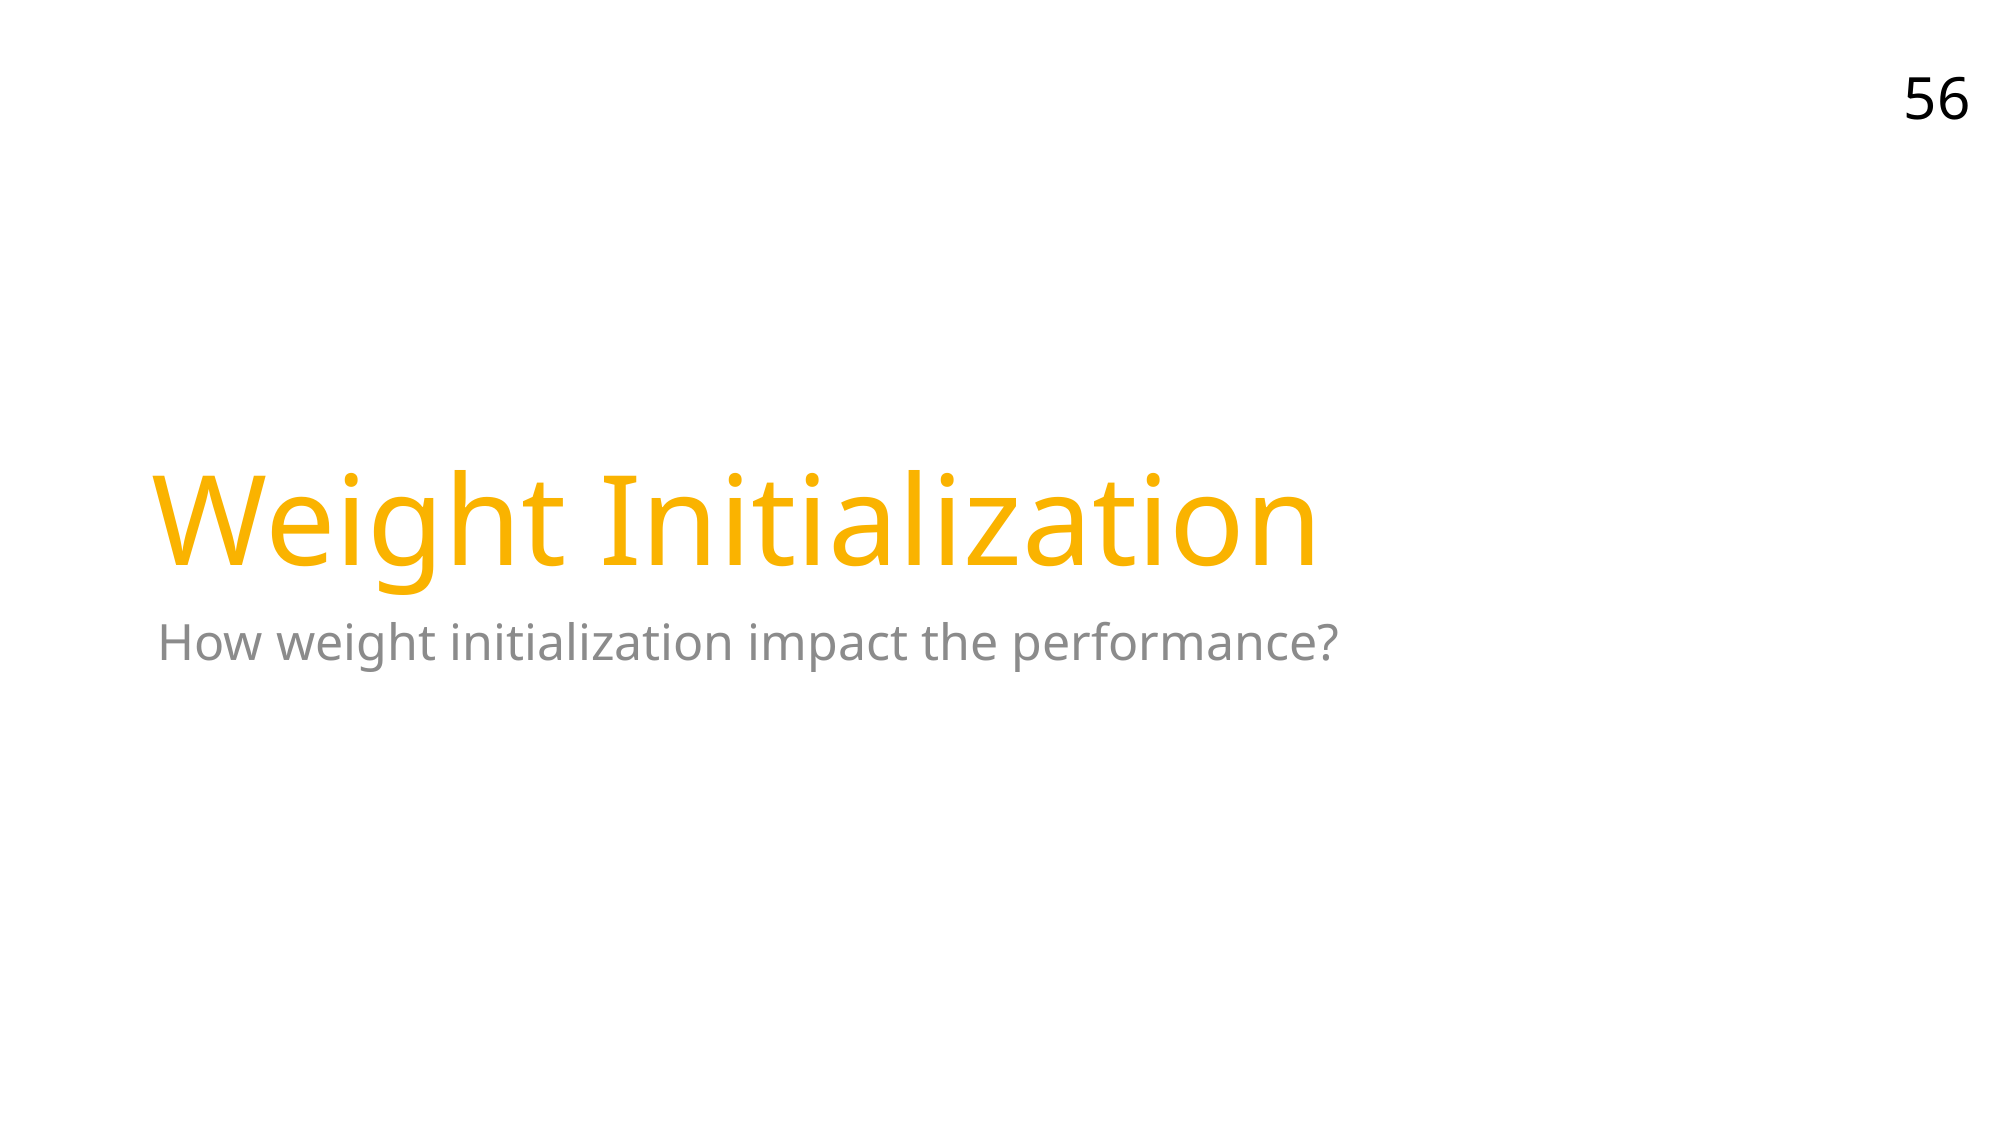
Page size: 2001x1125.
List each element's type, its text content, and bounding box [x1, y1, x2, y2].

title Weight Initialization [136, 250, 1862, 598]
slide_number 56 [1875, 61, 2000, 141]
list How weight initialization impact the performance? [157, 598, 1862, 845]
